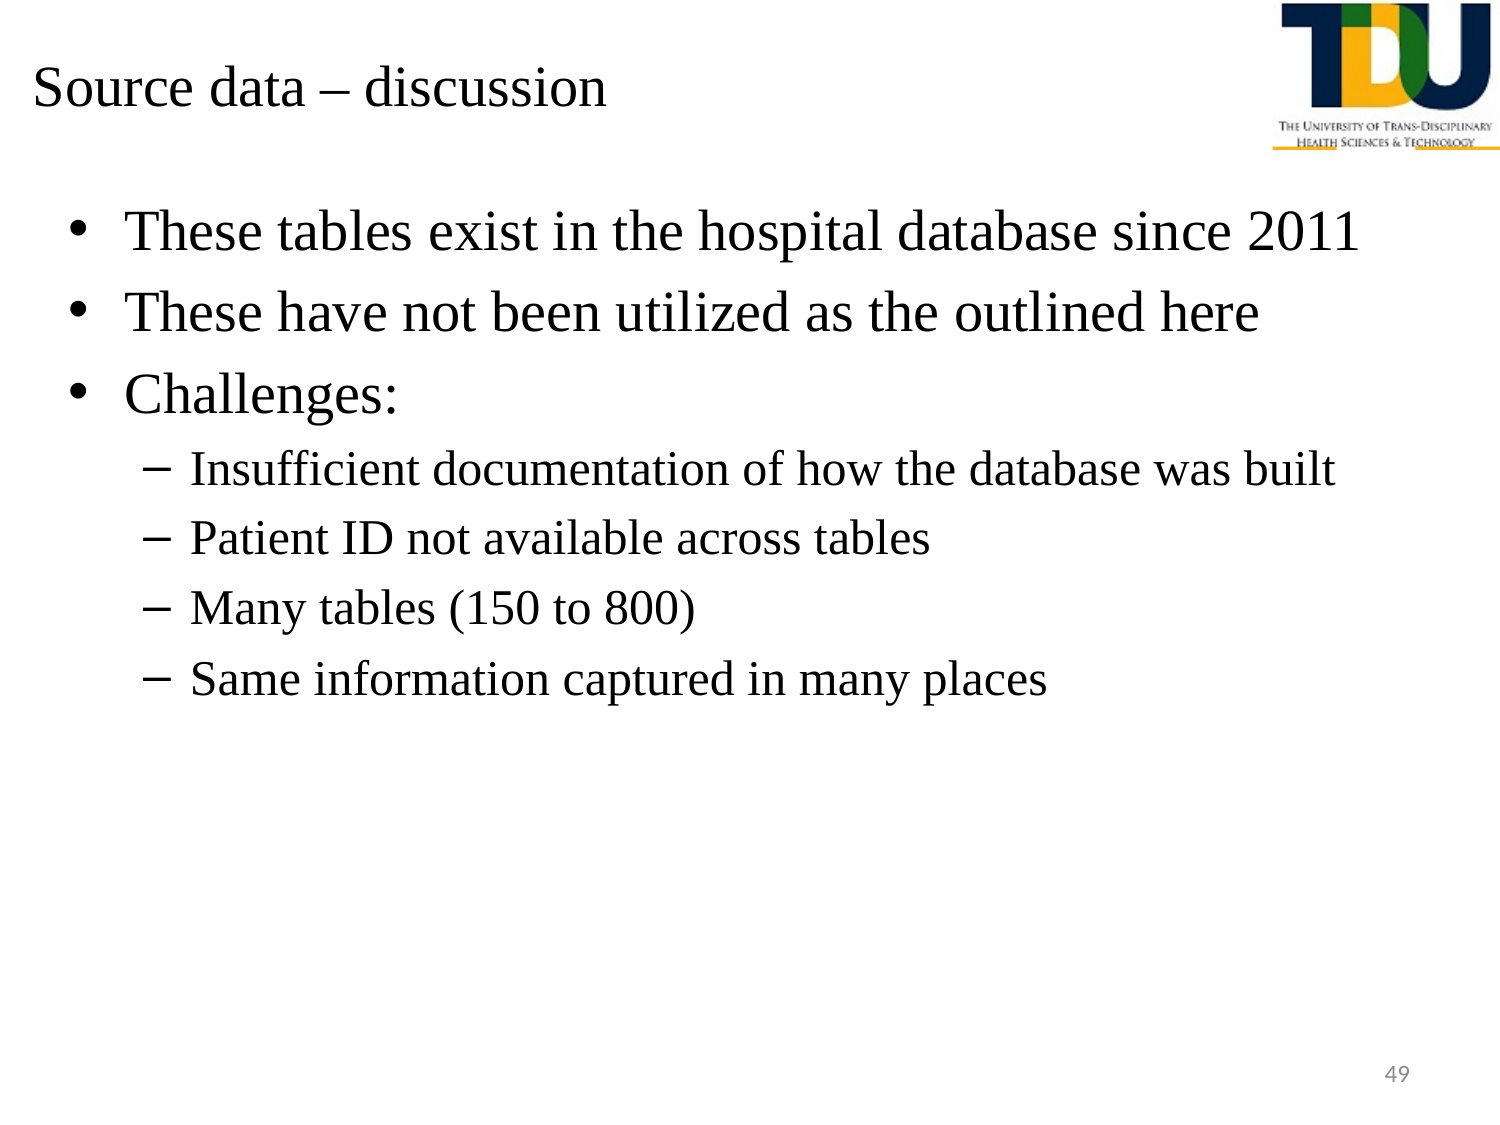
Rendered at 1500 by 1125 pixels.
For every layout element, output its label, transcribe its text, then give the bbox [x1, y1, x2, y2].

title Source data – discussion [17, 19, 658, 147]
list These tables exist in the hospital database since 2011 These have not been utilized as the outlined here Challenges: Insufficient documentation of how the database was built Patient ID not available across tables Many tables (150 to 800) Same information captured in many places [53, 184, 1404, 927]
picture [1265, 0, 1500, 150]
slide_number 49 [1074, 1042, 1425, 1103]
